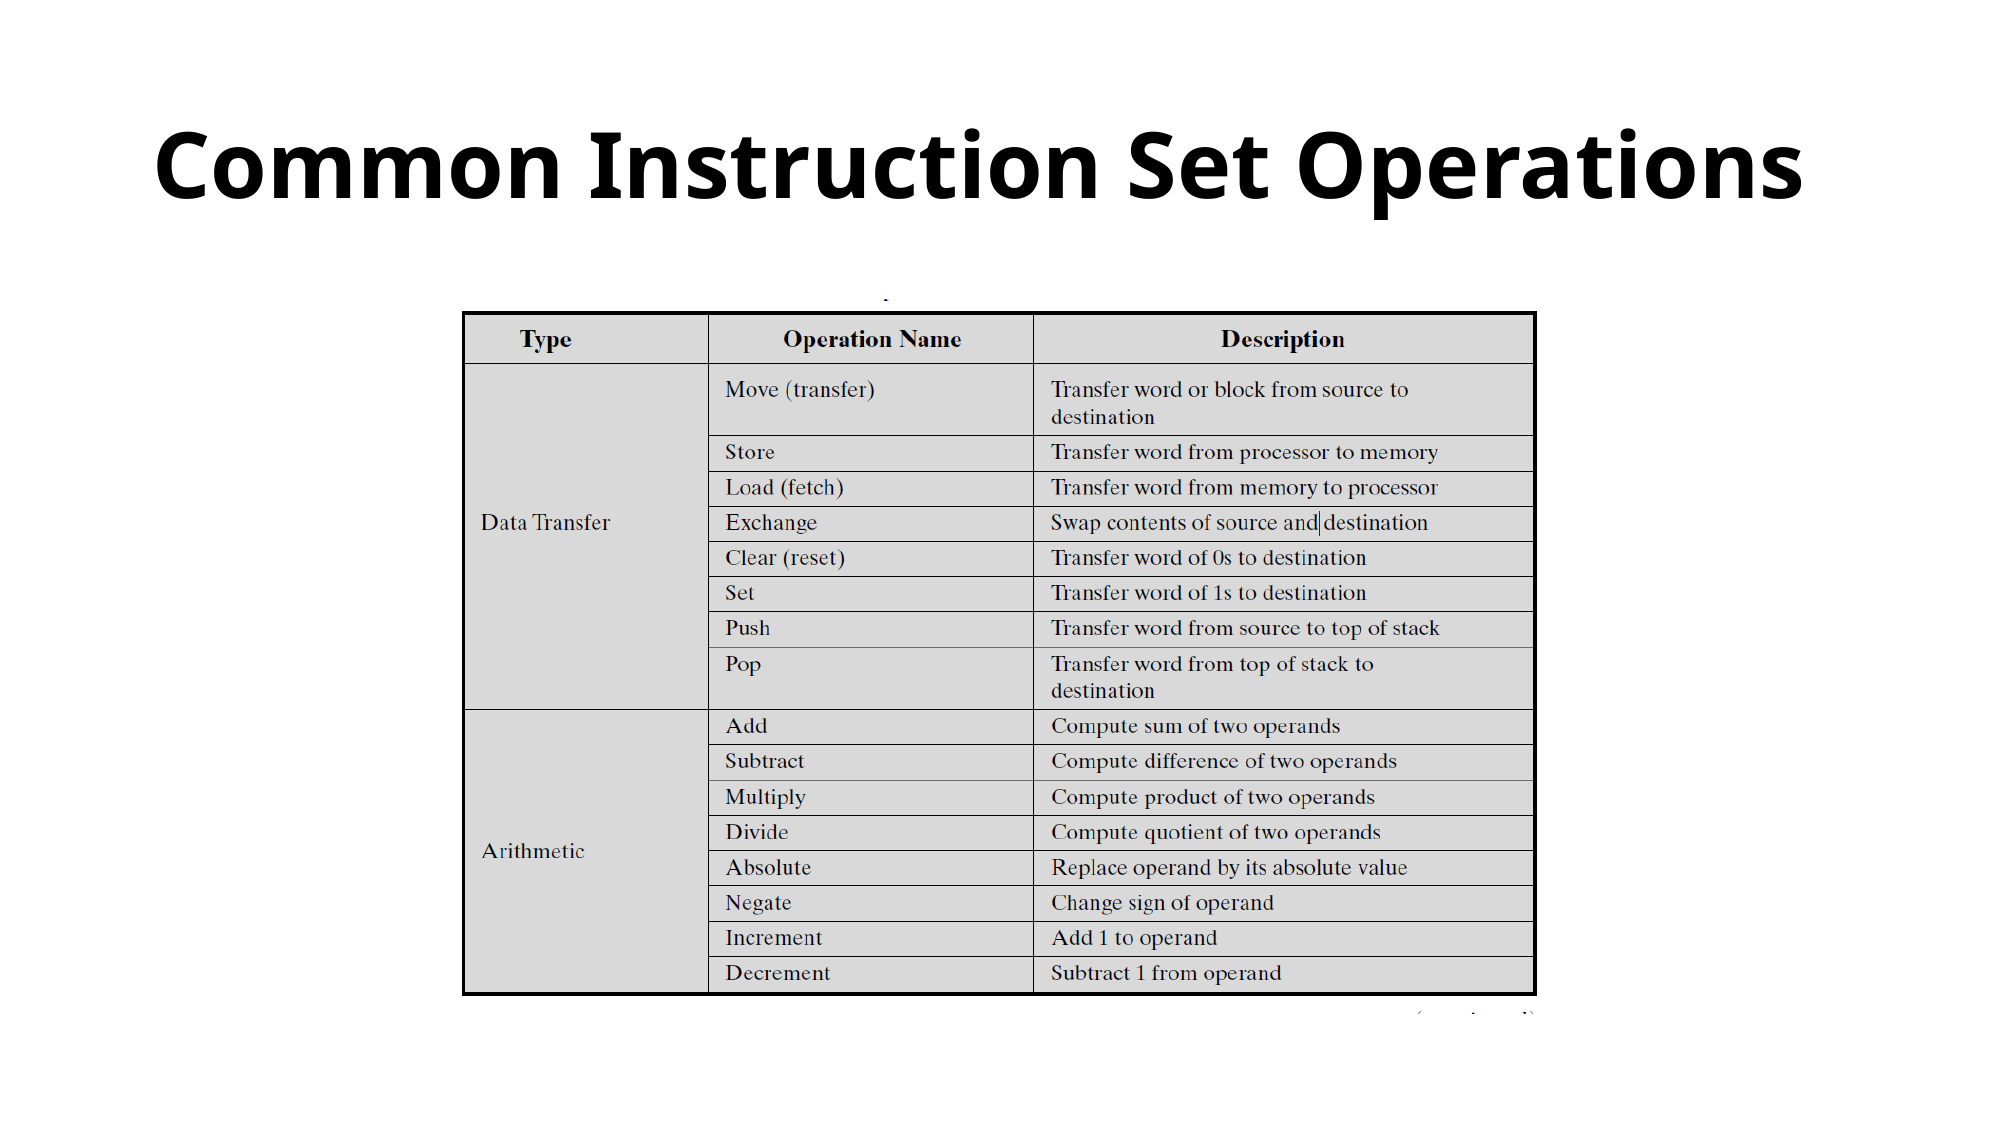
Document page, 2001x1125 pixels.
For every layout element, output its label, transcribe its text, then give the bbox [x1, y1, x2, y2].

title Common Instruction Set Operations [137, 59, 1863, 278]
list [411, 299, 1589, 1014]
